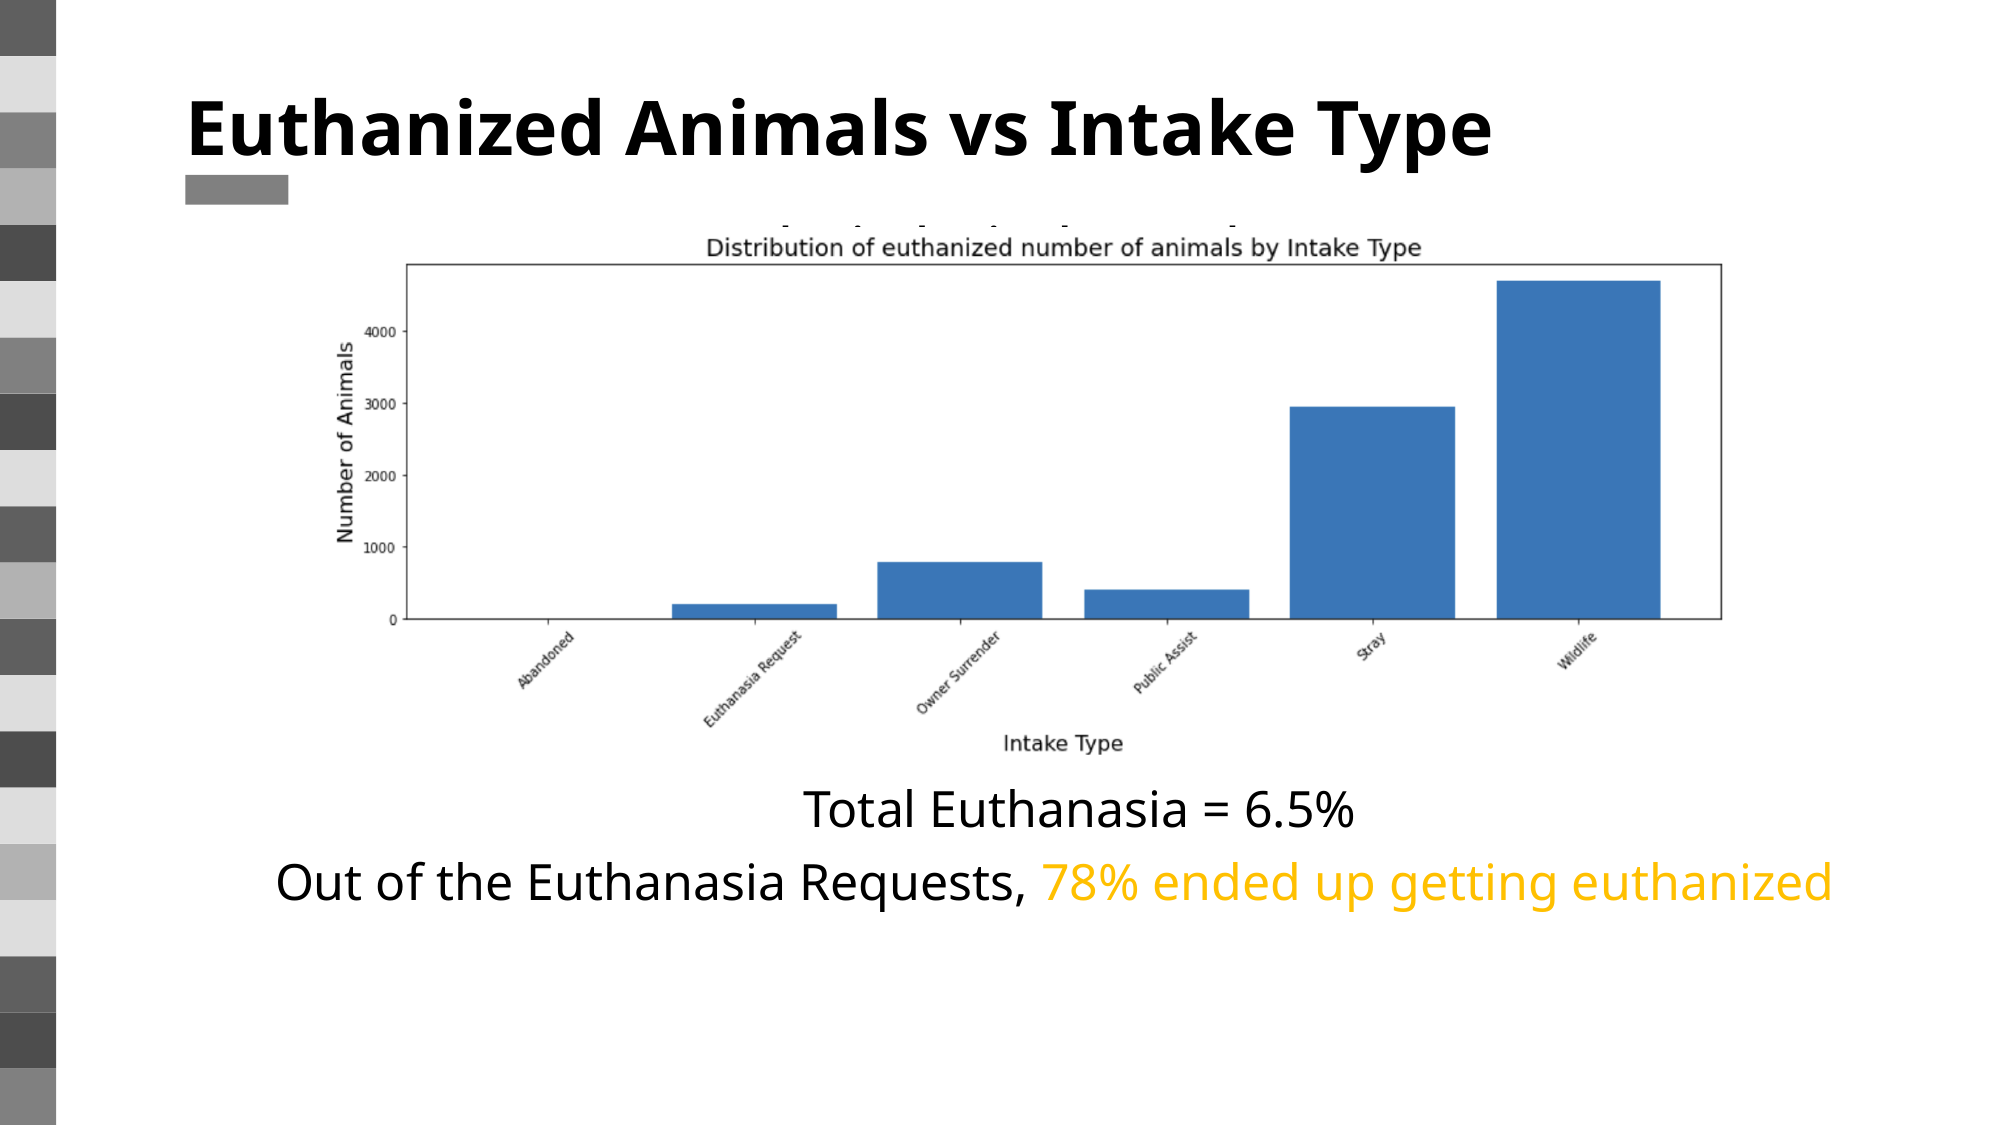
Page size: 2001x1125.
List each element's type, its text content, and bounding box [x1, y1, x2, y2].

picture [303, 227, 1754, 774]
title Euthanized Animals vs Intake Type [185, 82, 1755, 180]
text_box Total Euthanasia = 6.5% [281, 769, 1894, 867]
text_box Euthanized Animals vs Intake Type [246, 209, 1858, 307]
list Out of the Euthanasia Requests, 78% ended up getting euthanized [256, 842, 1869, 940]
